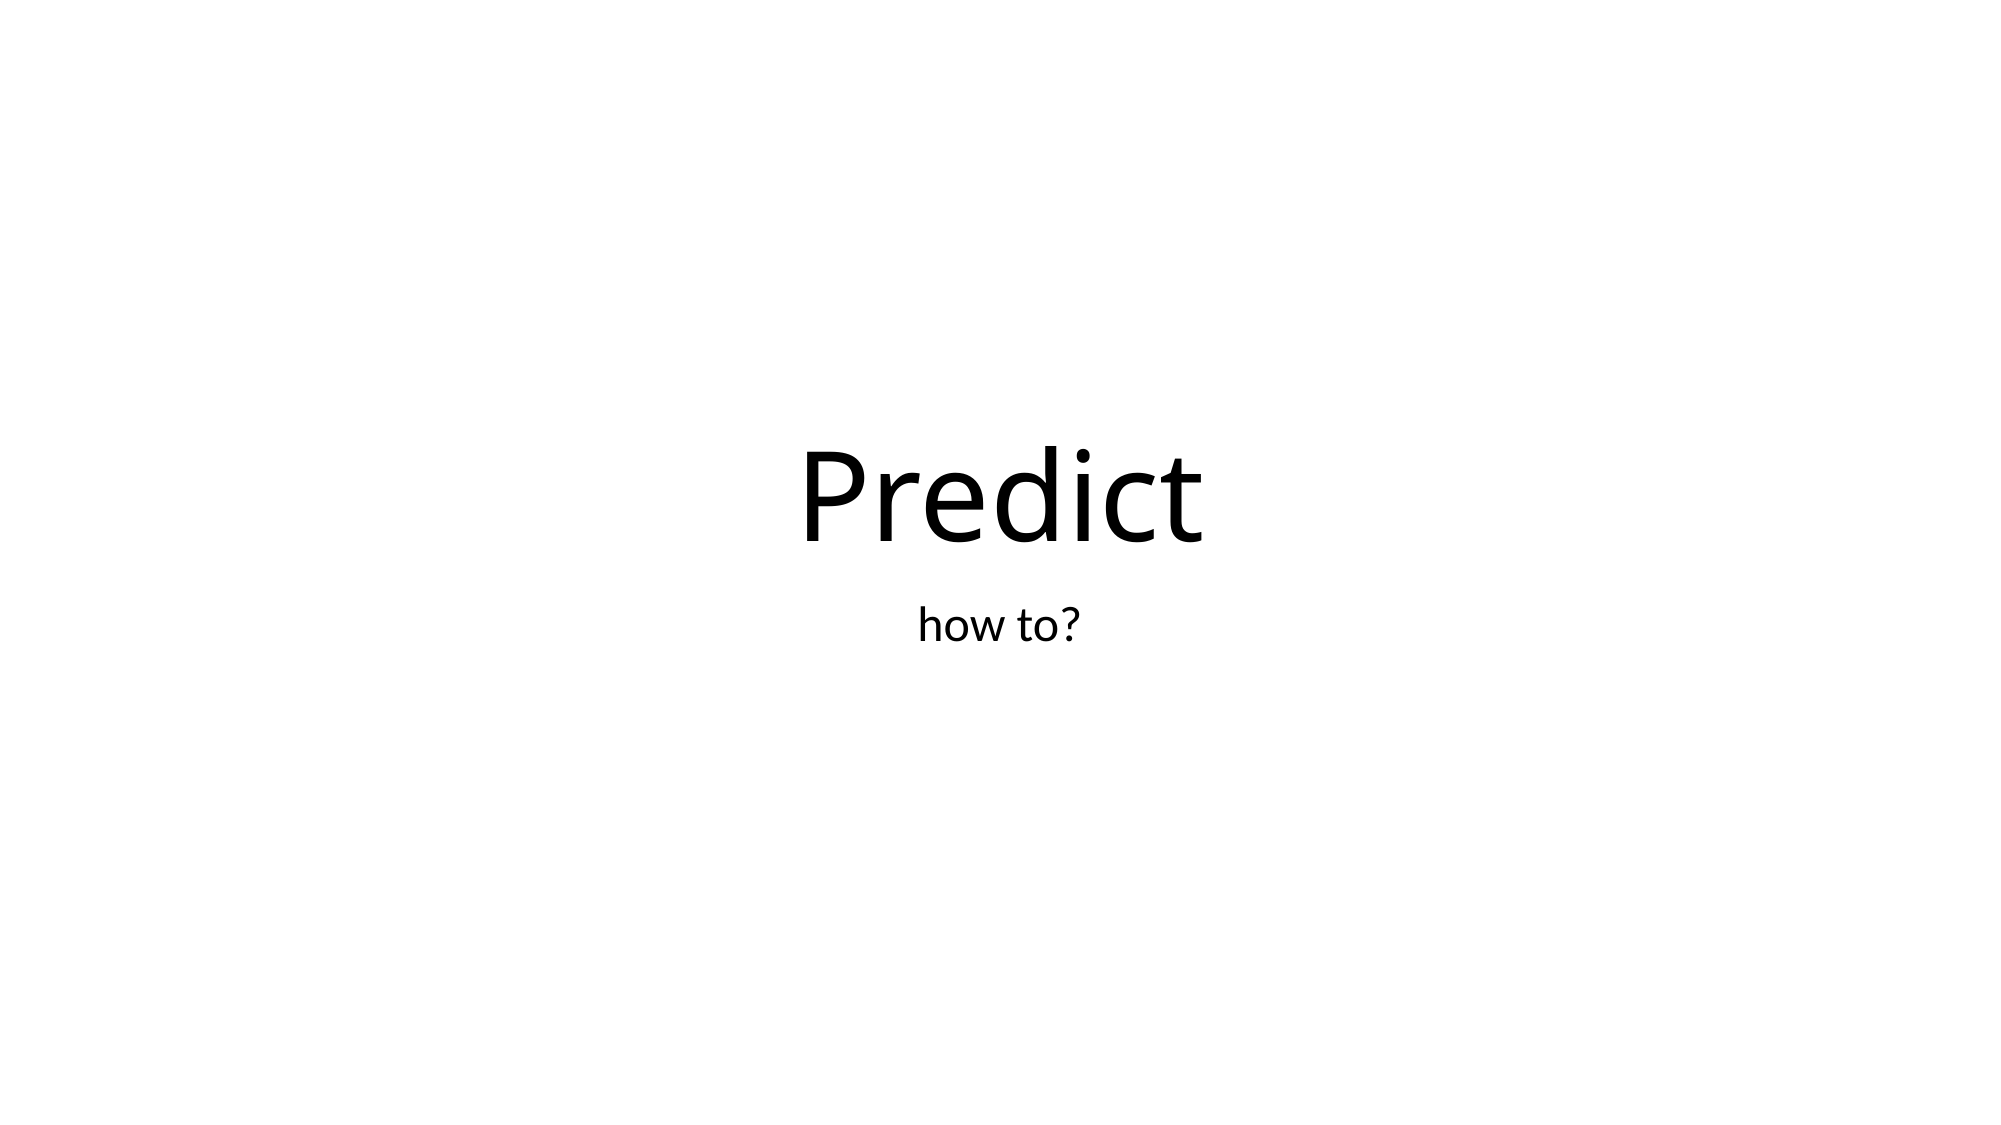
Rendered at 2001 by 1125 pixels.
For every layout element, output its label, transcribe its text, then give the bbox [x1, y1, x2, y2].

title Predict [249, 184, 1750, 576]
subtitle how to? [249, 590, 1750, 863]
